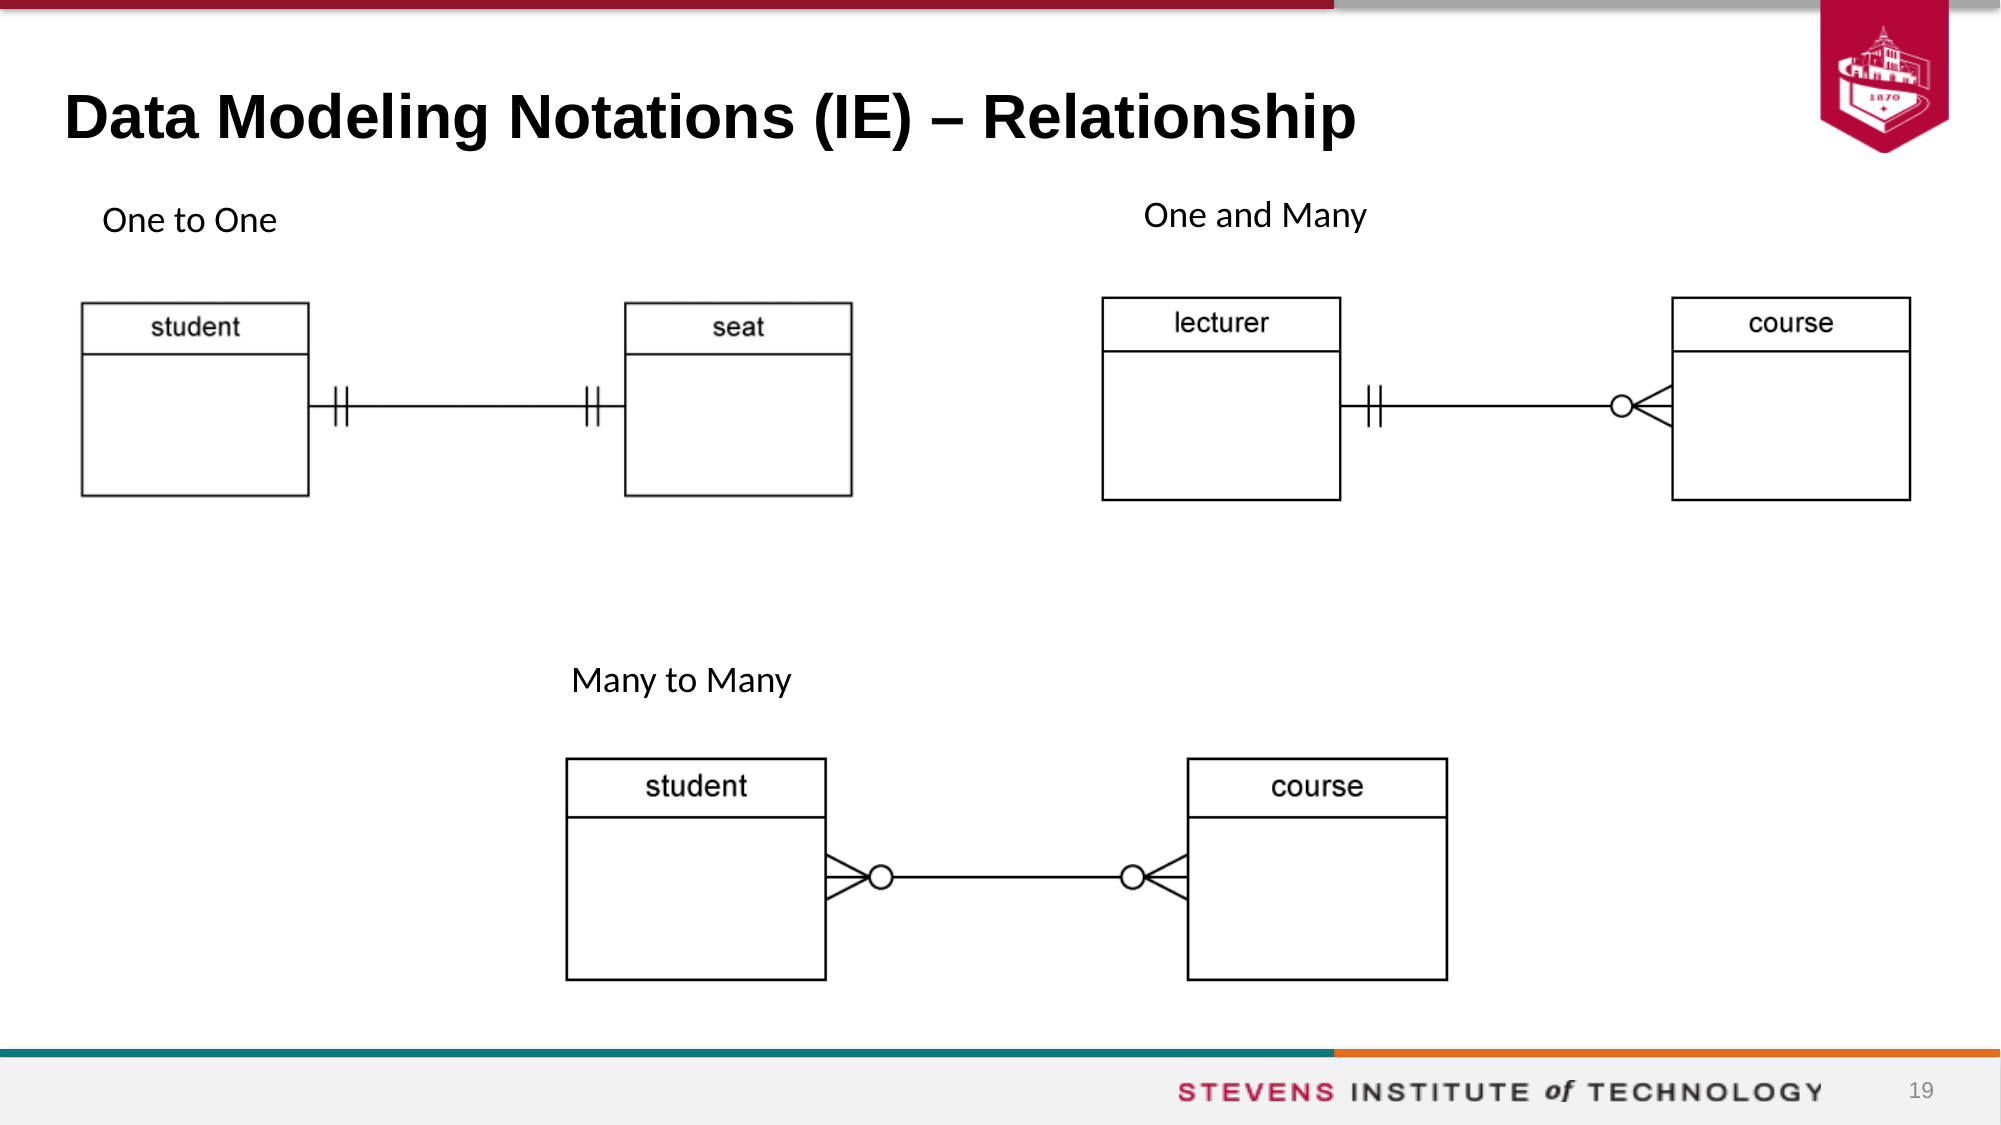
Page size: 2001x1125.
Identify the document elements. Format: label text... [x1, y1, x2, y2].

picture [1091, 286, 1922, 512]
text_box One to One [87, 187, 293, 248]
text_box Many to Many [556, 647, 807, 708]
text_box One and Many [1129, 182, 1383, 243]
title Data Modeling Notations (IE) – Relationship [49, 68, 1647, 157]
slide_number 19 [1869, 1059, 1974, 1120]
picture [64, 286, 869, 512]
picture [554, 746, 1460, 993]
